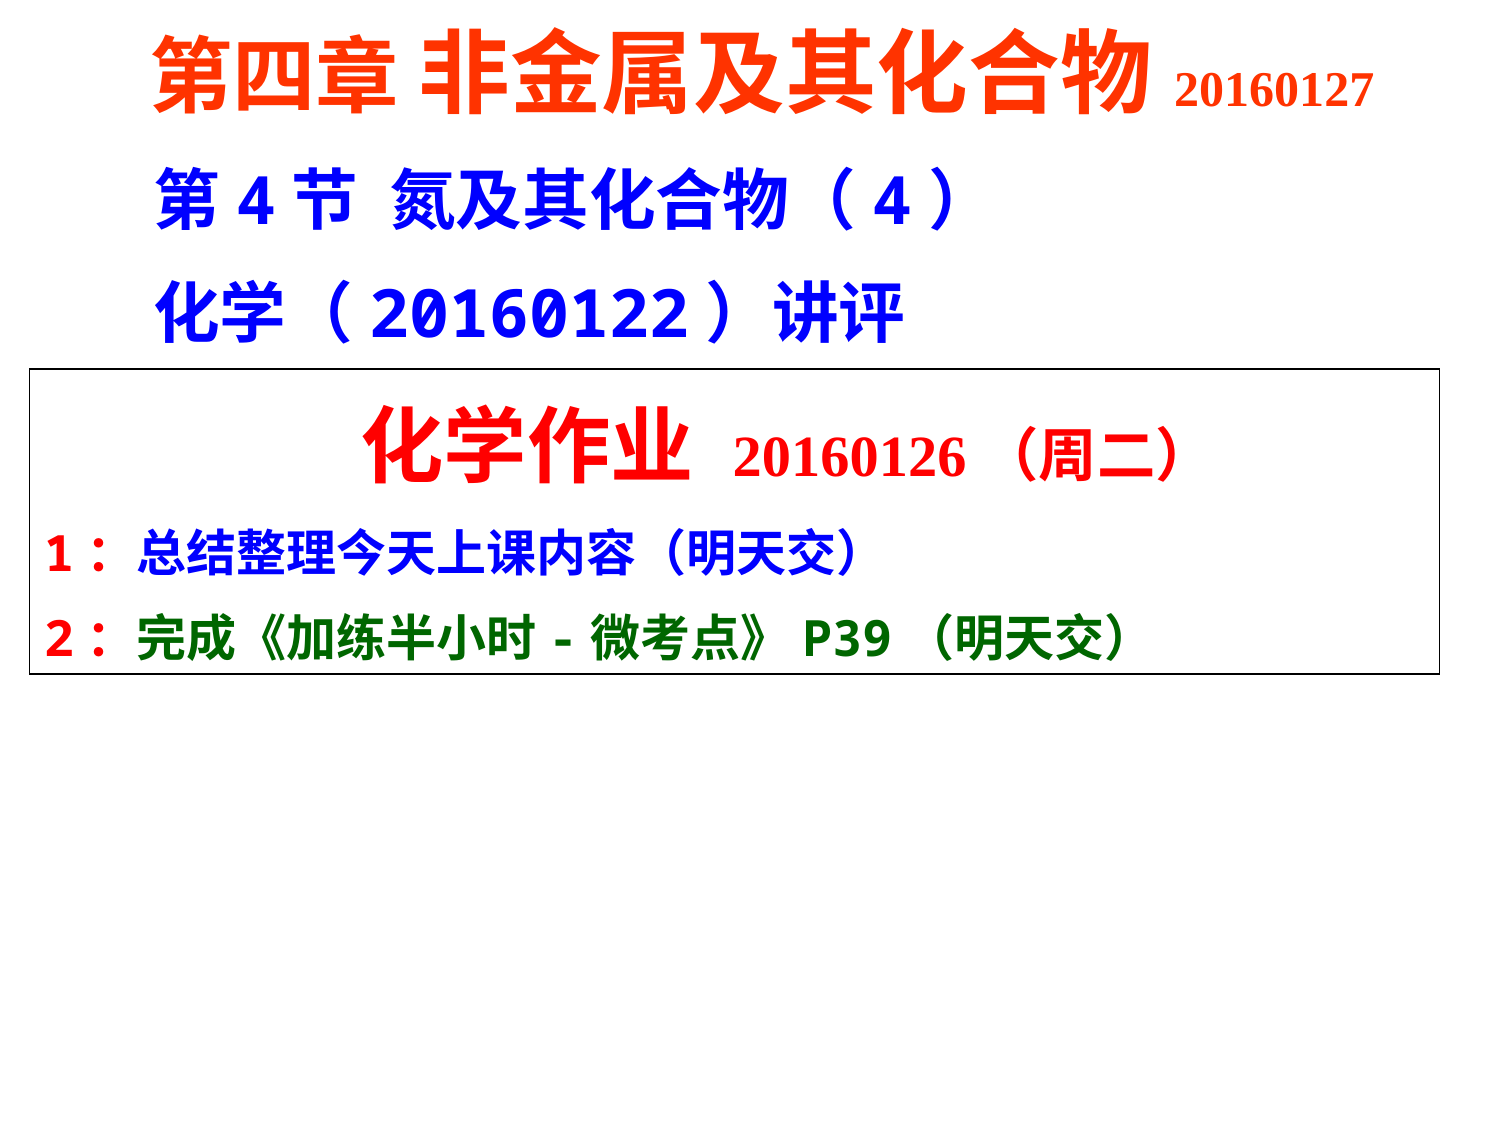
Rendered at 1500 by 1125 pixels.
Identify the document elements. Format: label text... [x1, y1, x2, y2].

text_box 第四章 非金属及其化合物20160127 第4节 氮及其化合物（4） 化学（20160122）讲评 [76, 7, 1436, 359]
text_box 化学作业 20160126（周二） 1：总结整理今天上课内容（明天交） 2：完成《加练半小时-微考点》P39（明天交） [29, 369, 1440, 674]
